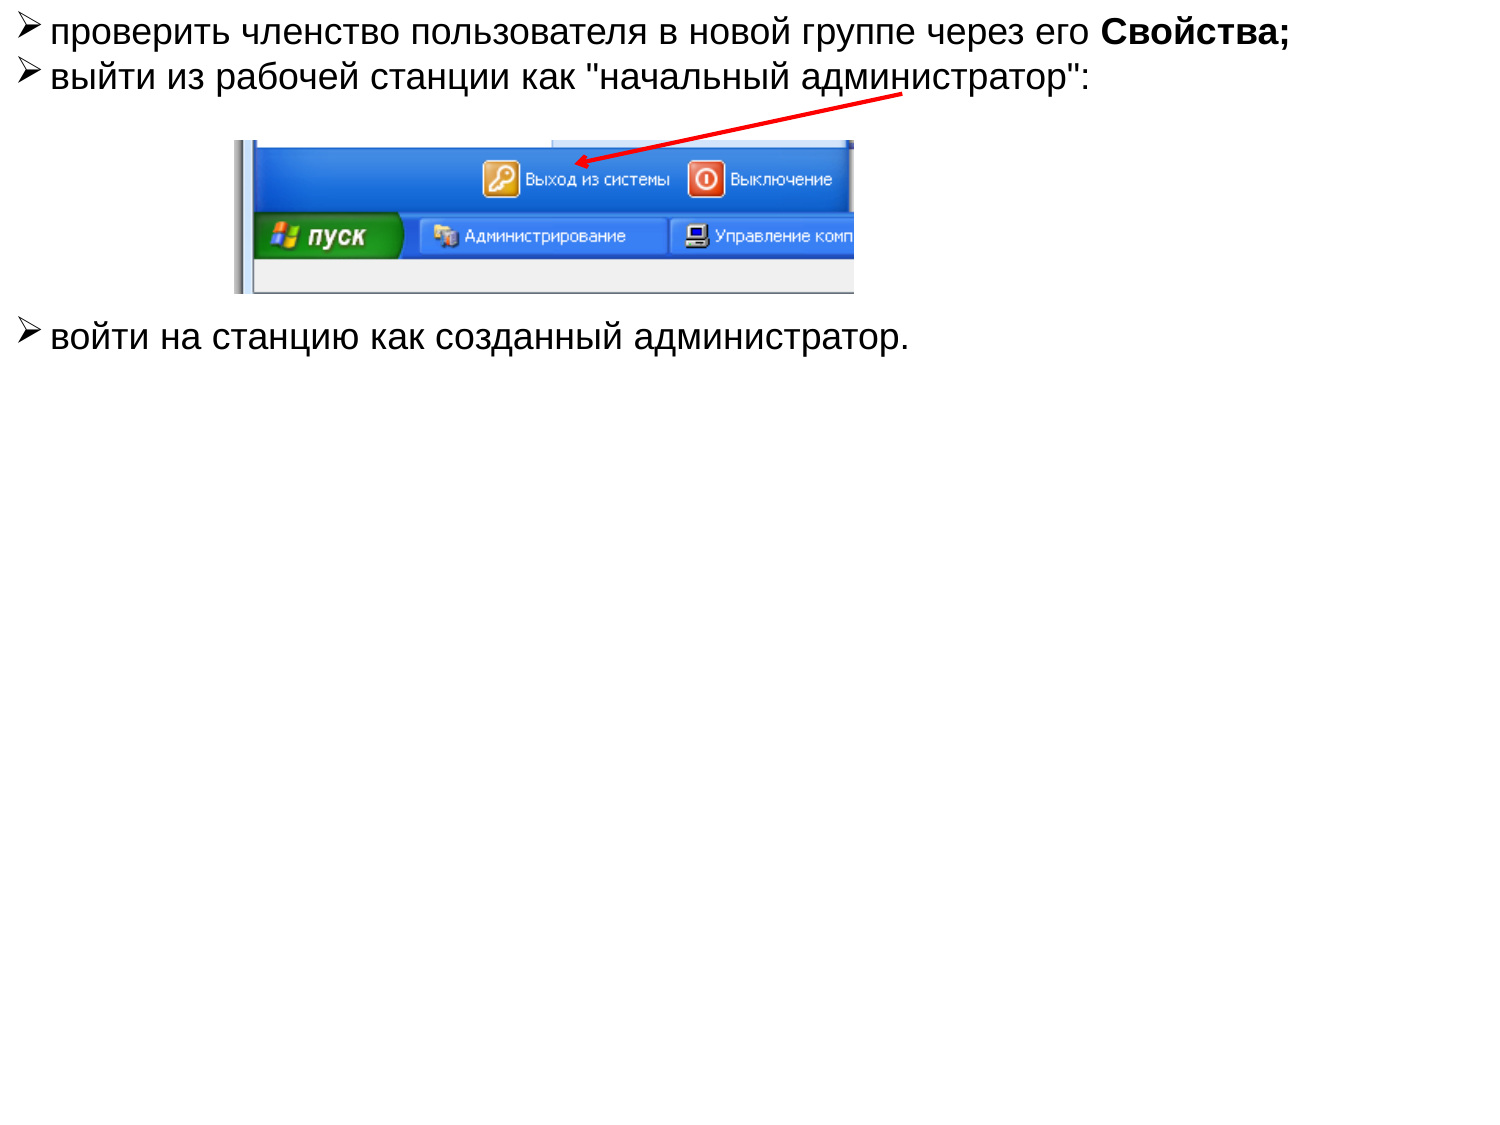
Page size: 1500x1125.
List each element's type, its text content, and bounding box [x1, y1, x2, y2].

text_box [573, 93, 903, 165]
picture [234, 140, 854, 294]
text_box войти на станцию как созданный администратор. [0, 304, 1499, 365]
text_box проверить членство пользователя в новой группе через его Свойства; выйти из рабочей станции как "начальный администратор": [0, 0, 1499, 105]
